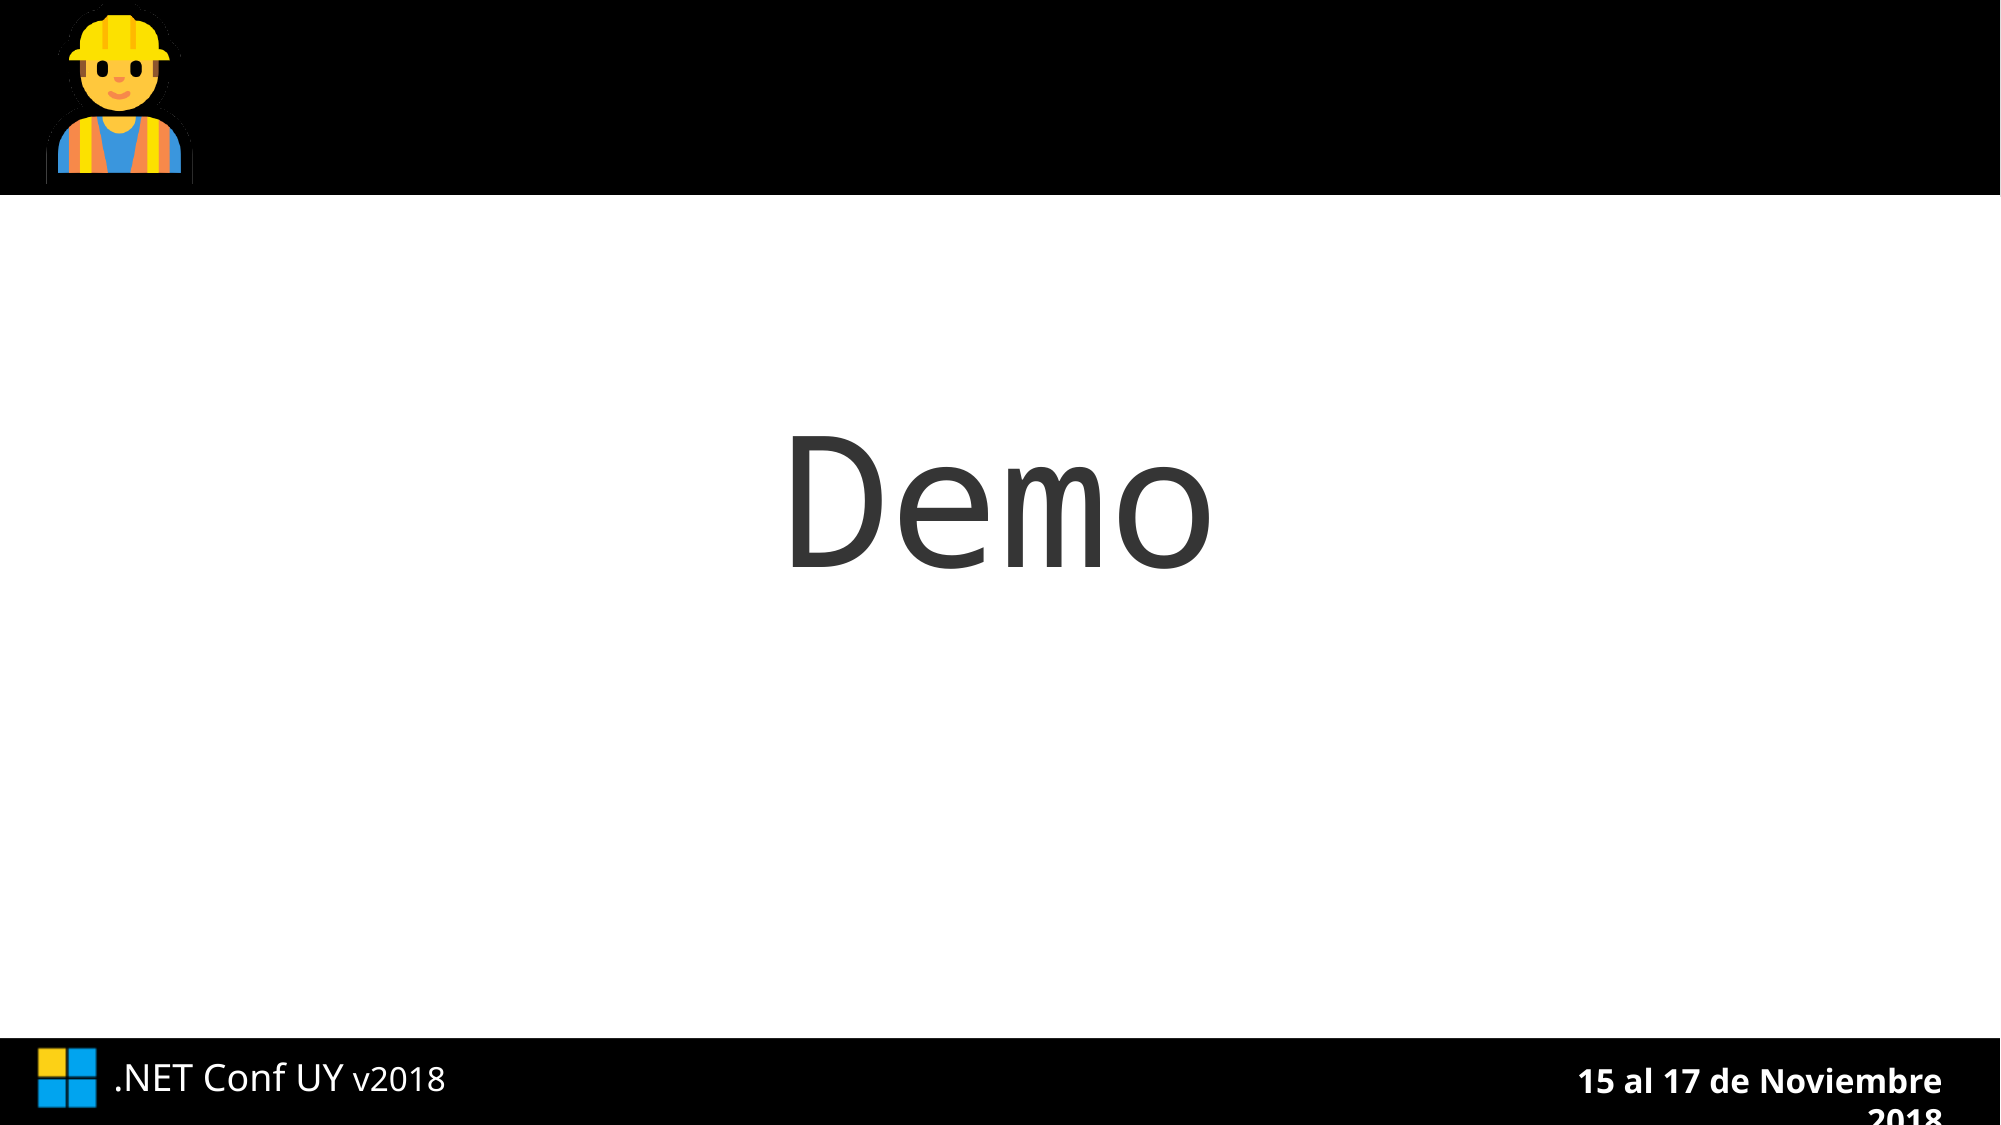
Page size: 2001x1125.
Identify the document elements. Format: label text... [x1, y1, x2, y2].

picture [25, 0, 212, 187]
picture [36, 1046, 99, 1110]
list Demo [44, 401, 1956, 723]
